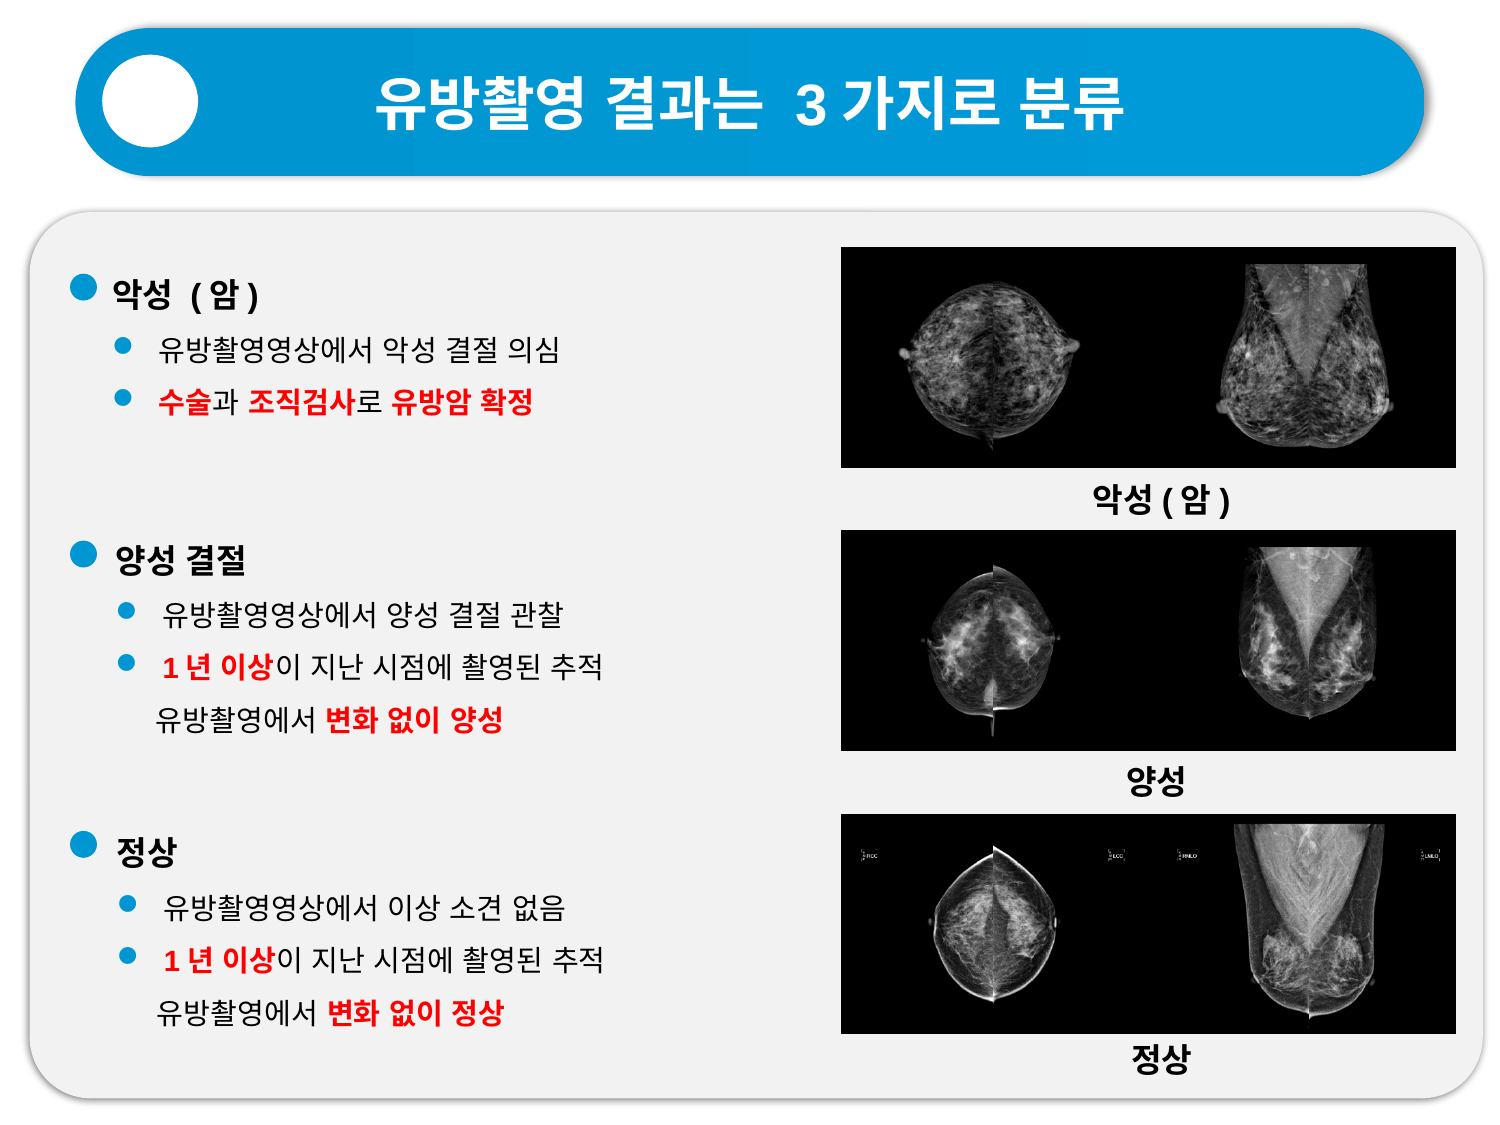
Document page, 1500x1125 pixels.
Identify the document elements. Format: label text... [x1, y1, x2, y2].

text_box 정상 [1116, 1035, 1208, 1087]
text_box [69, 830, 98, 859]
text_box 정상 유방촬영영상에서 이상 소견 없음 1년 이상이 지난 시점에 촬영된 추적 유방촬영에서 변화 없이 정상 [102, 805, 853, 1038]
text_box [69, 273, 98, 302]
picture [841, 813, 1456, 1035]
text_box 유방촬영 결과는 3가지로 분류 [74, 27, 1426, 178]
picture [841, 246, 1456, 468]
text_box 양성 [1111, 754, 1212, 809]
text_box [101, 53, 200, 149]
text_box 악성(암) [1078, 468, 1246, 527]
text_box 양성 결절 유방촬영영상에서 양성 결절 관찰 1년 이상이 지난 시점에 촬영된 추적 유방촬영에서 변화 없이 양성 [100, 512, 851, 745]
text_box [69, 540, 98, 569]
text_box [29, 212, 1483, 1099]
text_box 악성 (암) 유방촬영영상에서 악성 결절 의심 수술과 조직검사로 유방암 확정 [97, 247, 813, 427]
picture [841, 530, 1456, 751]
